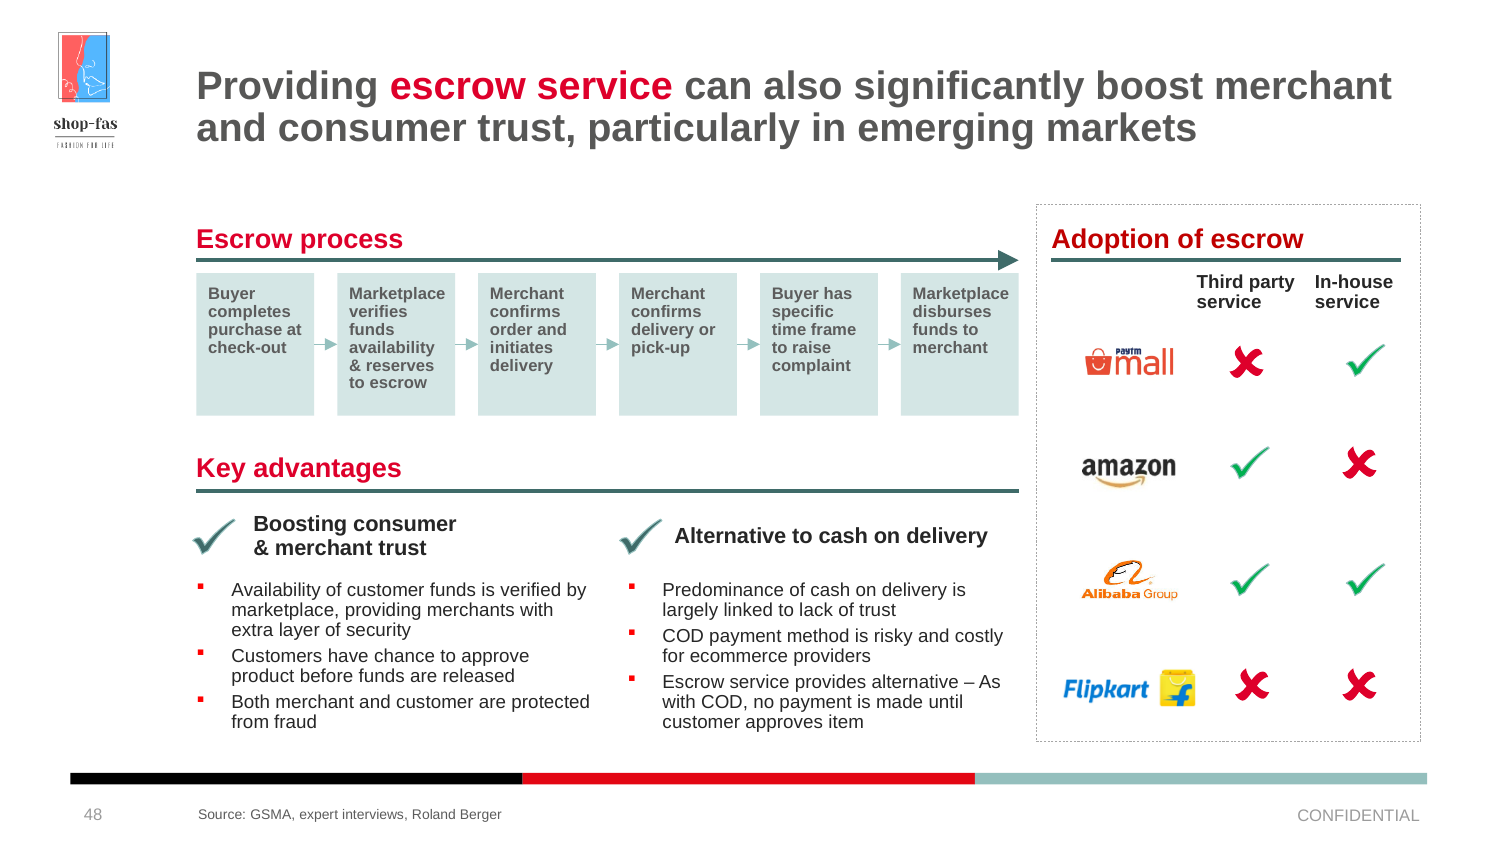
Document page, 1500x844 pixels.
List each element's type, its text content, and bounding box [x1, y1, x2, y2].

text_box Buyer has specific time frame to raise complaint [760, 273, 878, 416]
text_box [619, 519, 662, 555]
picture [0, 0, 166, 180]
text_box Predominance of cash on delivery is largely linked to lack of trust COD payment method is risky and costly for ecommerce providers Escrow service provides alternative – As with COD, no payment is made until customer approves item [627, 580, 1019, 734]
text_box Availability of customer funds is verified by marketplace, providing merchants with extra layer of security Customers have chance to approve product before funds are released Both merchant and customer are protected from fraud [196, 580, 598, 734]
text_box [1062, 668, 1377, 707]
text_box Boosting consumer & merchant trust [253, 512, 617, 561]
text_box [192, 519, 236, 555]
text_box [1082, 446, 1377, 493]
text_box Buyer completes purchase at check-out [196, 273, 315, 416]
slide_number 48 [69, 791, 419, 837]
text_box Marketplace disburses funds to merchant [900, 273, 1019, 416]
text_box Marketplace verifies funds availability & reserves to escrow [337, 273, 456, 416]
text_box Alternative to cash on delivery [674, 524, 1022, 549]
text_box Source: GSMA, expert interviews, Roland Berger [198, 807, 503, 823]
text_box [1034, 202, 1423, 743]
title Providing escrow service can also significantly boost merchant and consumer trust, particularly in emerging markets [196, 64, 1409, 206]
text_box Merchant confirms delivery or pick-up [619, 273, 737, 416]
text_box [1079, 551, 1386, 610]
text_box Merchant confirms order and initiates delivery [478, 273, 596, 416]
text_box Escrow process [196, 225, 407, 255]
text_box Key advantages [196, 453, 407, 484]
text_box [1081, 333, 1386, 388]
